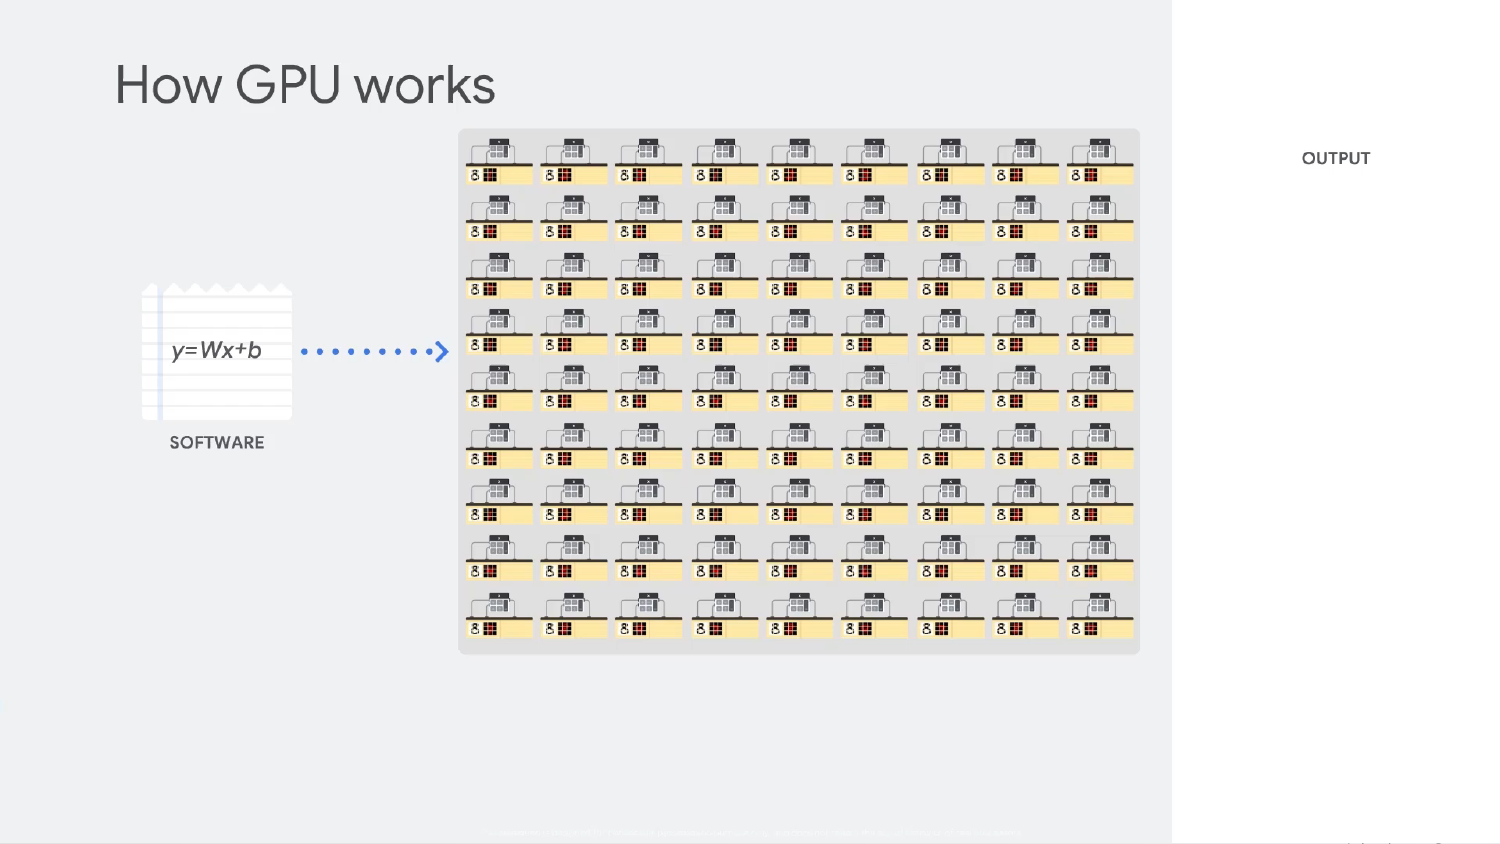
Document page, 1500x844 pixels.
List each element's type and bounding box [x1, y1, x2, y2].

text_box [0, 0, 1500, 844]
